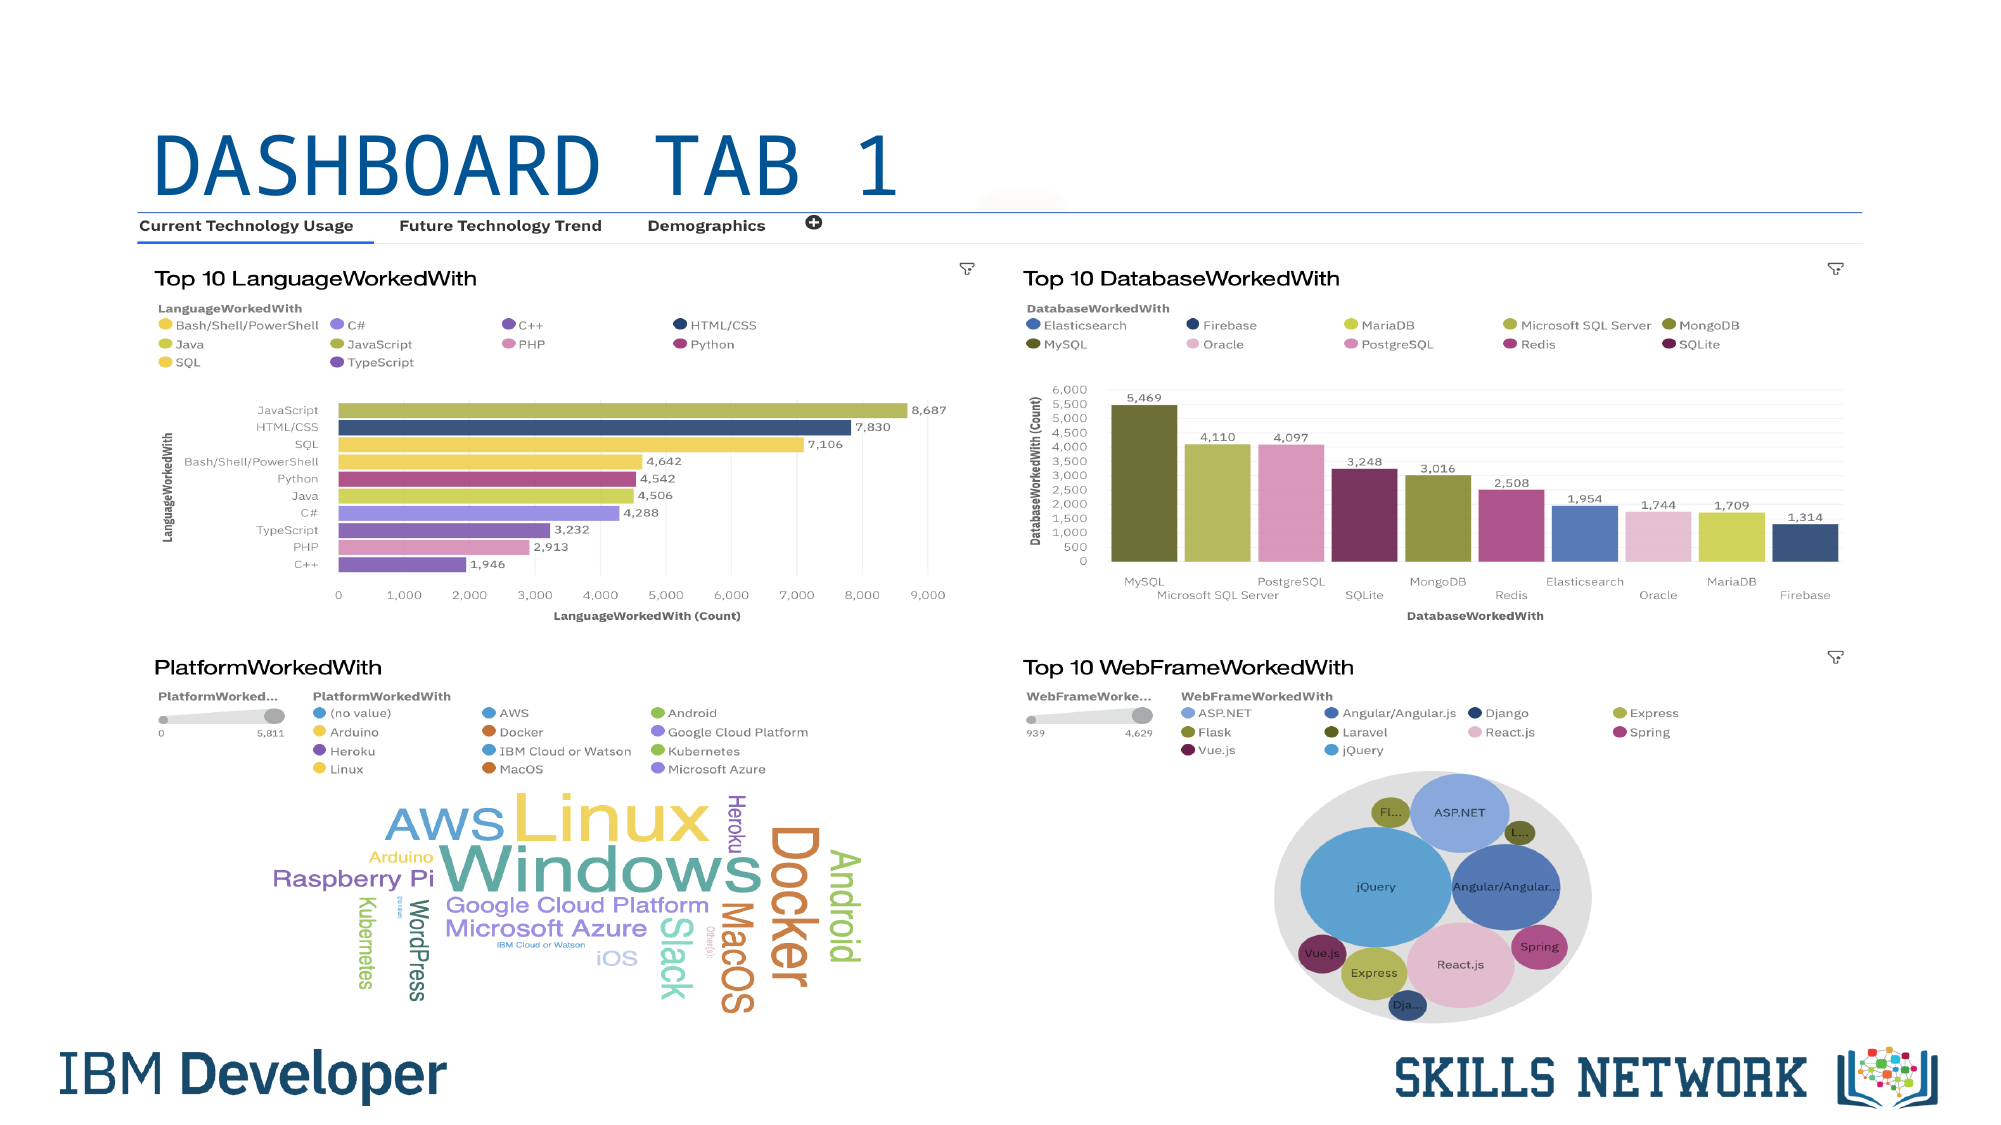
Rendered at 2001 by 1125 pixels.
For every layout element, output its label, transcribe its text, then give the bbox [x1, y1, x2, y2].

title DASHBOARD TAB 1 [137, 59, 1863, 215]
picture [55, 1045, 459, 1108]
picture [137, 215, 1863, 1037]
picture [1390, 1045, 1945, 1111]
